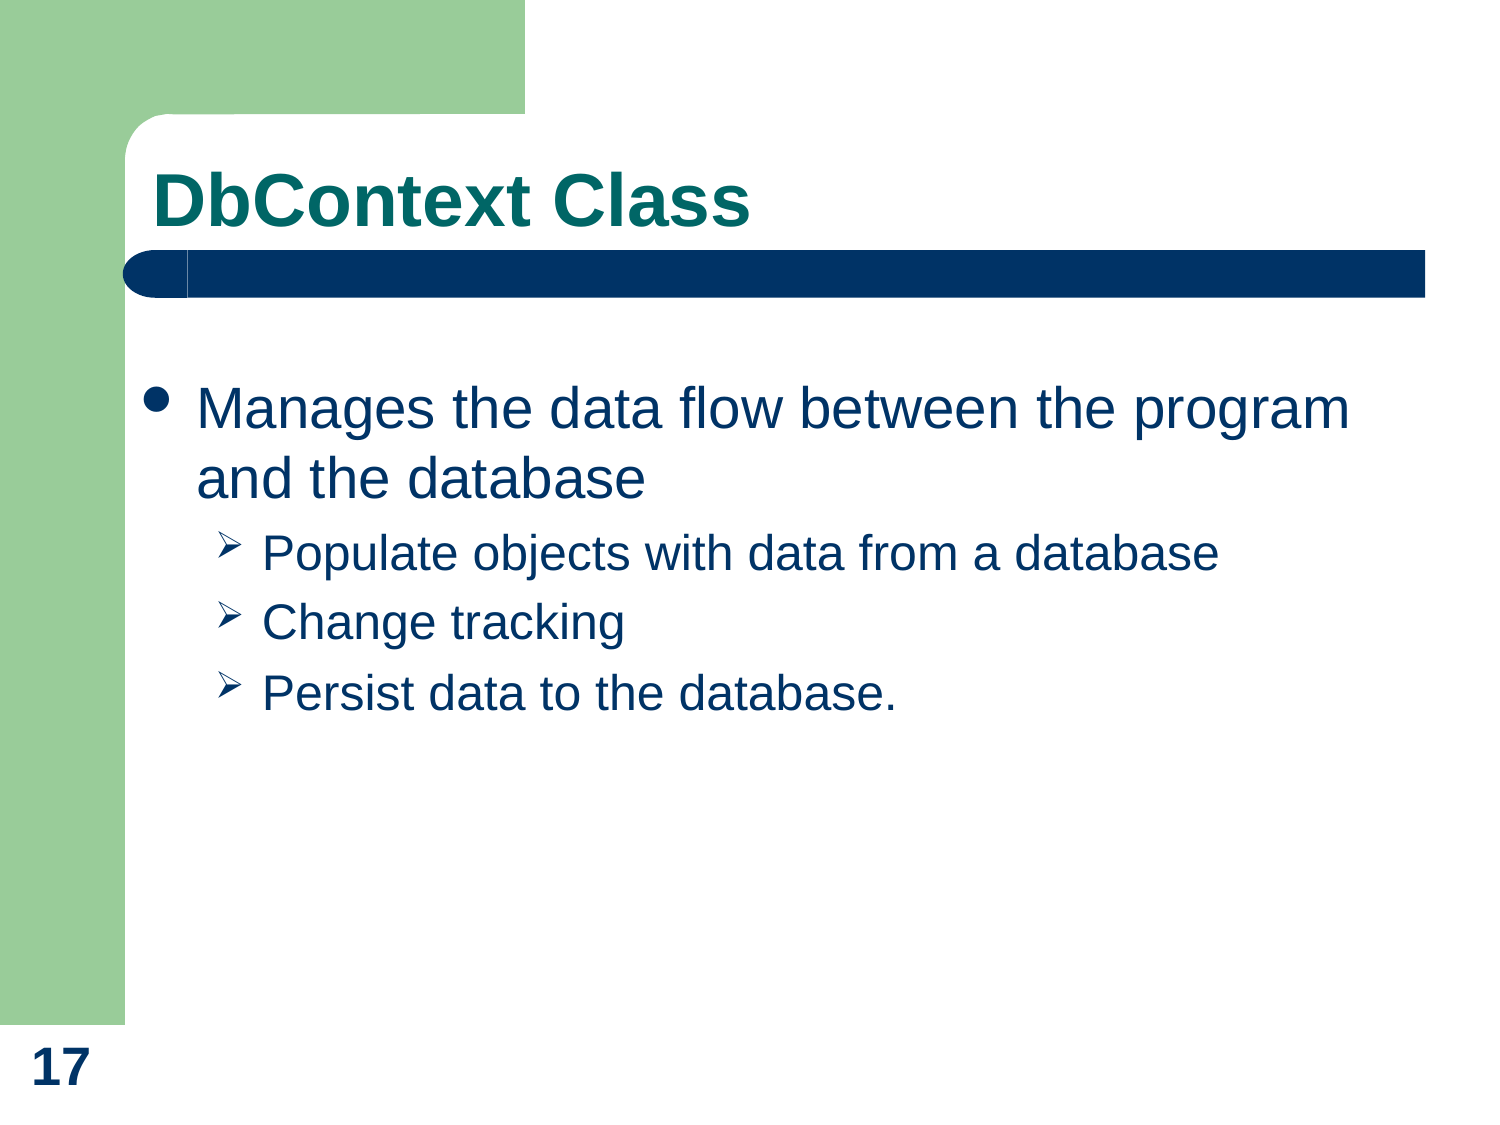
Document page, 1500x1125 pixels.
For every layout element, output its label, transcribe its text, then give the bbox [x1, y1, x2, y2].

title DbContext Class [137, 112, 1438, 251]
slide_number 17 [13, 1023, 111, 1105]
list Manages the data flow between the program and the database Populate objects with data from a database Change tracking Persist data to the database. [124, 362, 1438, 1076]
